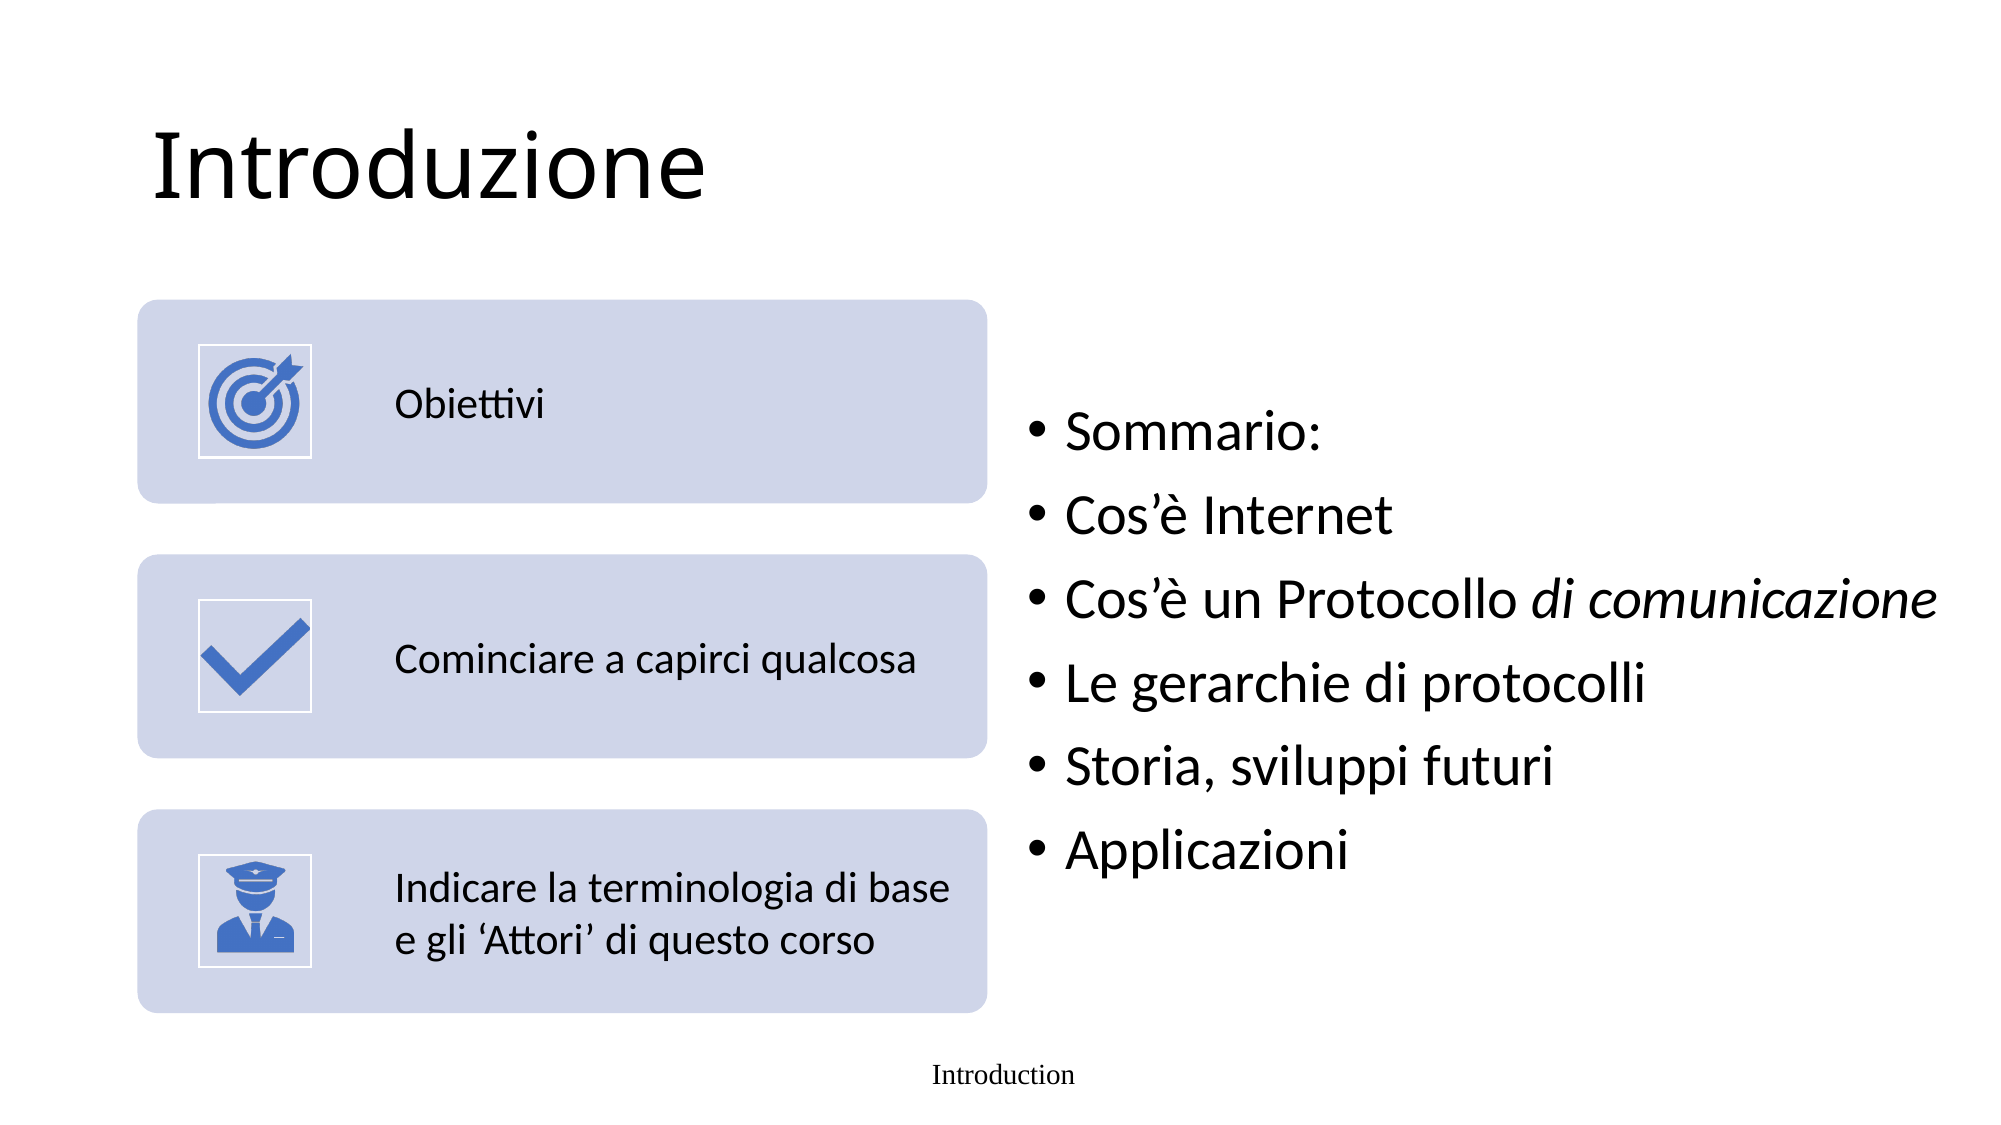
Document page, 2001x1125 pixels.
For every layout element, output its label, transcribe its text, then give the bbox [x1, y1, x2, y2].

list Sommario: Cos’è Internet Cos’è un Protocollo di comunicazione Le gerarchie di protocolli Storia, sviluppi futuri Applicazioni [1012, 302, 1973, 1016]
title Introduzione [137, 59, 1863, 278]
footer Introduction [662, 1042, 1338, 1103]
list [137, 299, 988, 1014]
